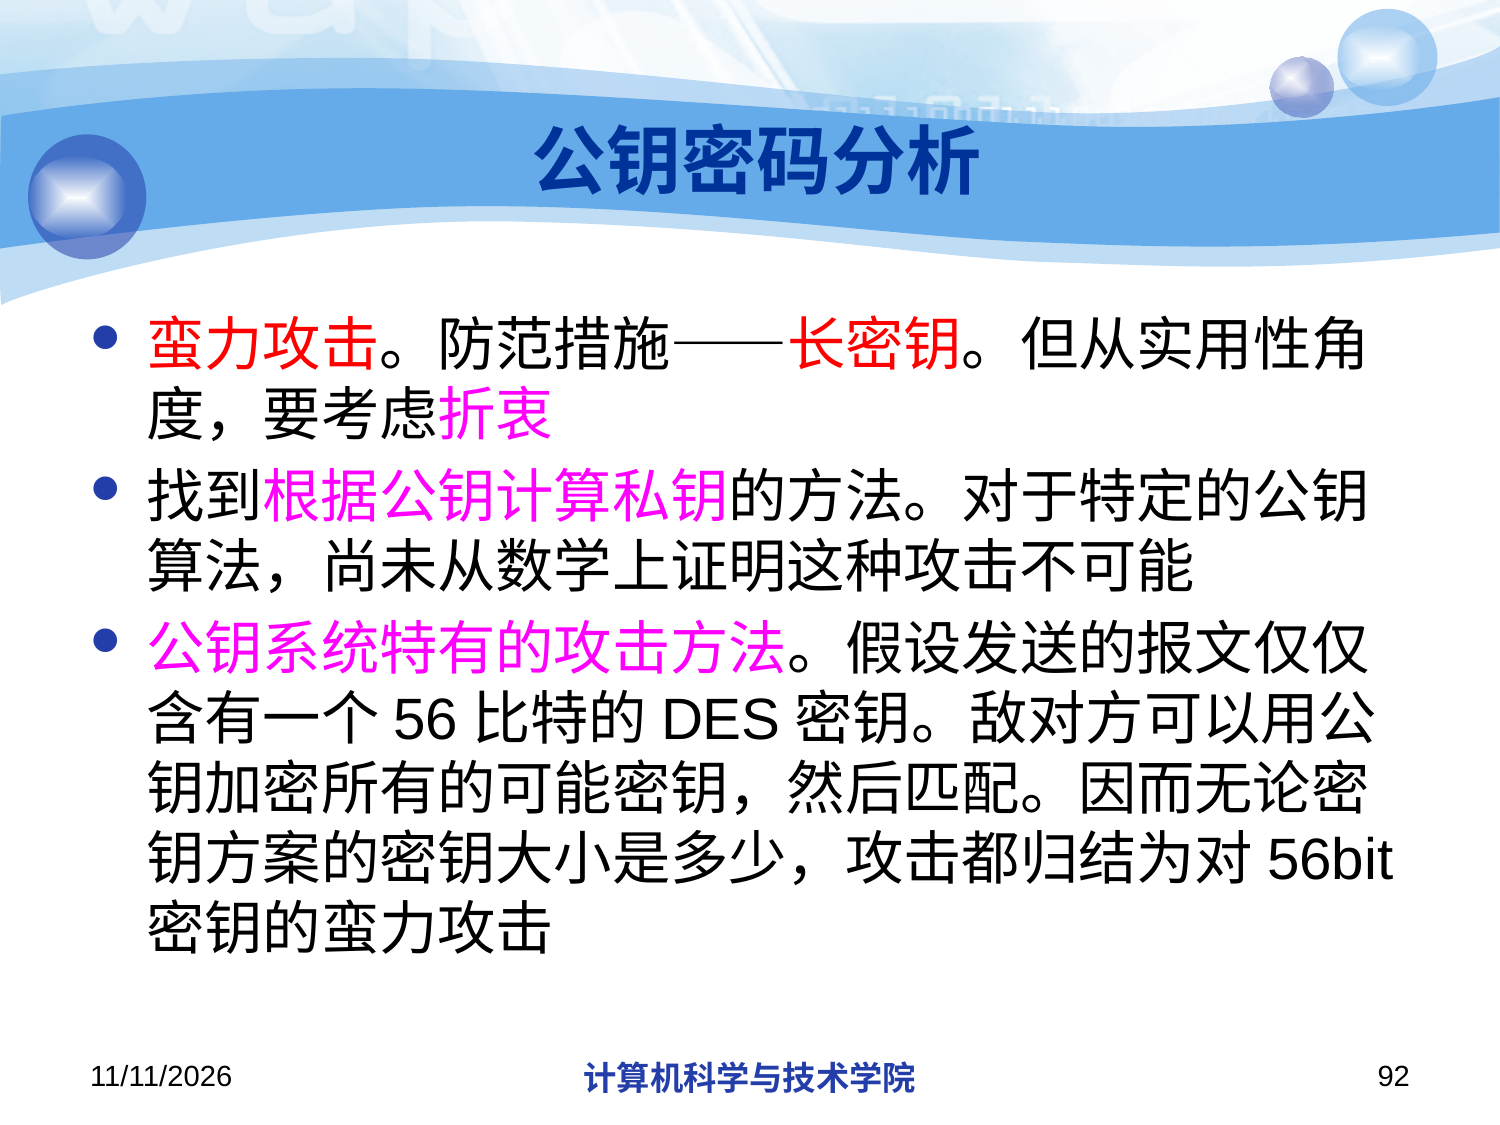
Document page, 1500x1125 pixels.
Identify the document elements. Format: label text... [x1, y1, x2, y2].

footer 计算机科学与技术学院 [512, 1049, 988, 1103]
list 蛮力攻击。防范措施——长密钥。但从实用性角度，要考虑折衷 找到根据公钥计算私钥的方法。对于特定的公钥算法，尚未从数学上证明这种攻击不可能 公钥系统特有的攻击方法。假设发送的报文仅仅含有一个56比特的DES密钥。敌对方可以用公钥加密所有的可能密钥，然后匹配。因而无论密钥方案的密钥大小是多少，攻击都归结为对56bit密钥的蛮力攻击 [74, 299, 1426, 1038]
title 公钥密码分析 [149, 112, 1363, 206]
picture [0, 0, 1500, 112]
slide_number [74, 1049, 426, 1103]
slide_number 92 [1074, 1049, 1426, 1103]
